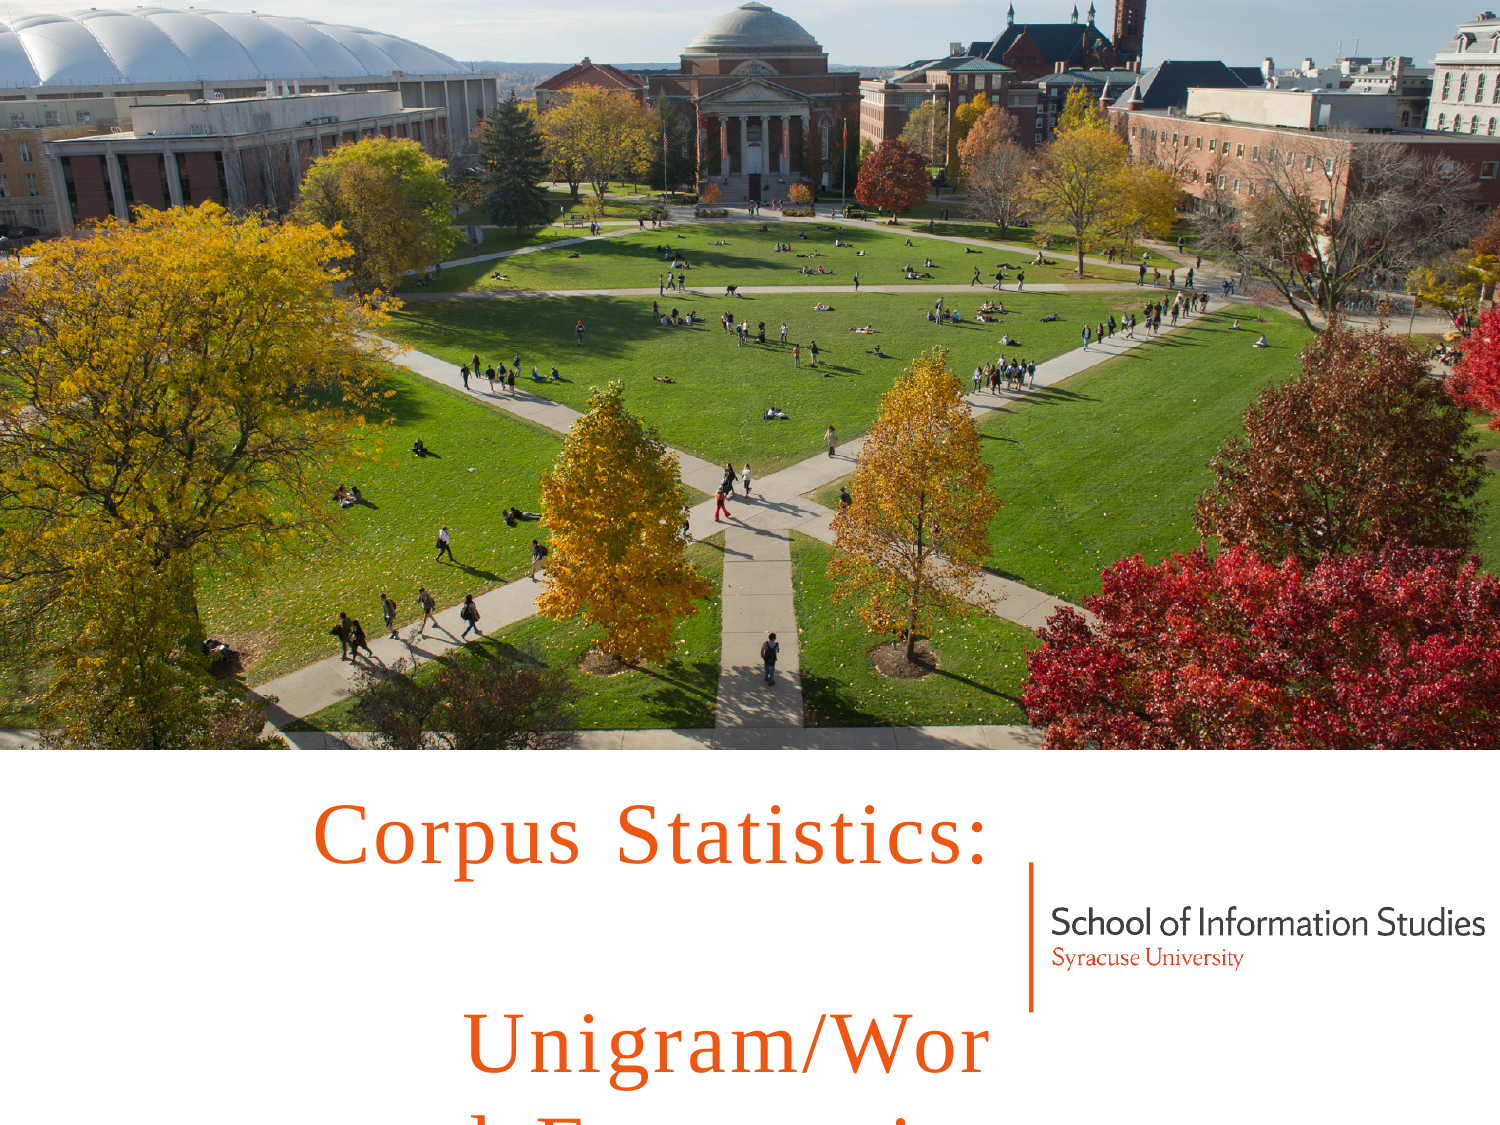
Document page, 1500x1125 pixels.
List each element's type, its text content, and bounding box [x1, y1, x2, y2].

text_box Corpus Statistics: Unigram/Word Frequencies [305, 772, 996, 1125]
picture [1200, 906, 1485, 936]
picture [0, 0, 1500, 751]
picture [1160, 906, 1191, 936]
picture [1052, 947, 1244, 971]
